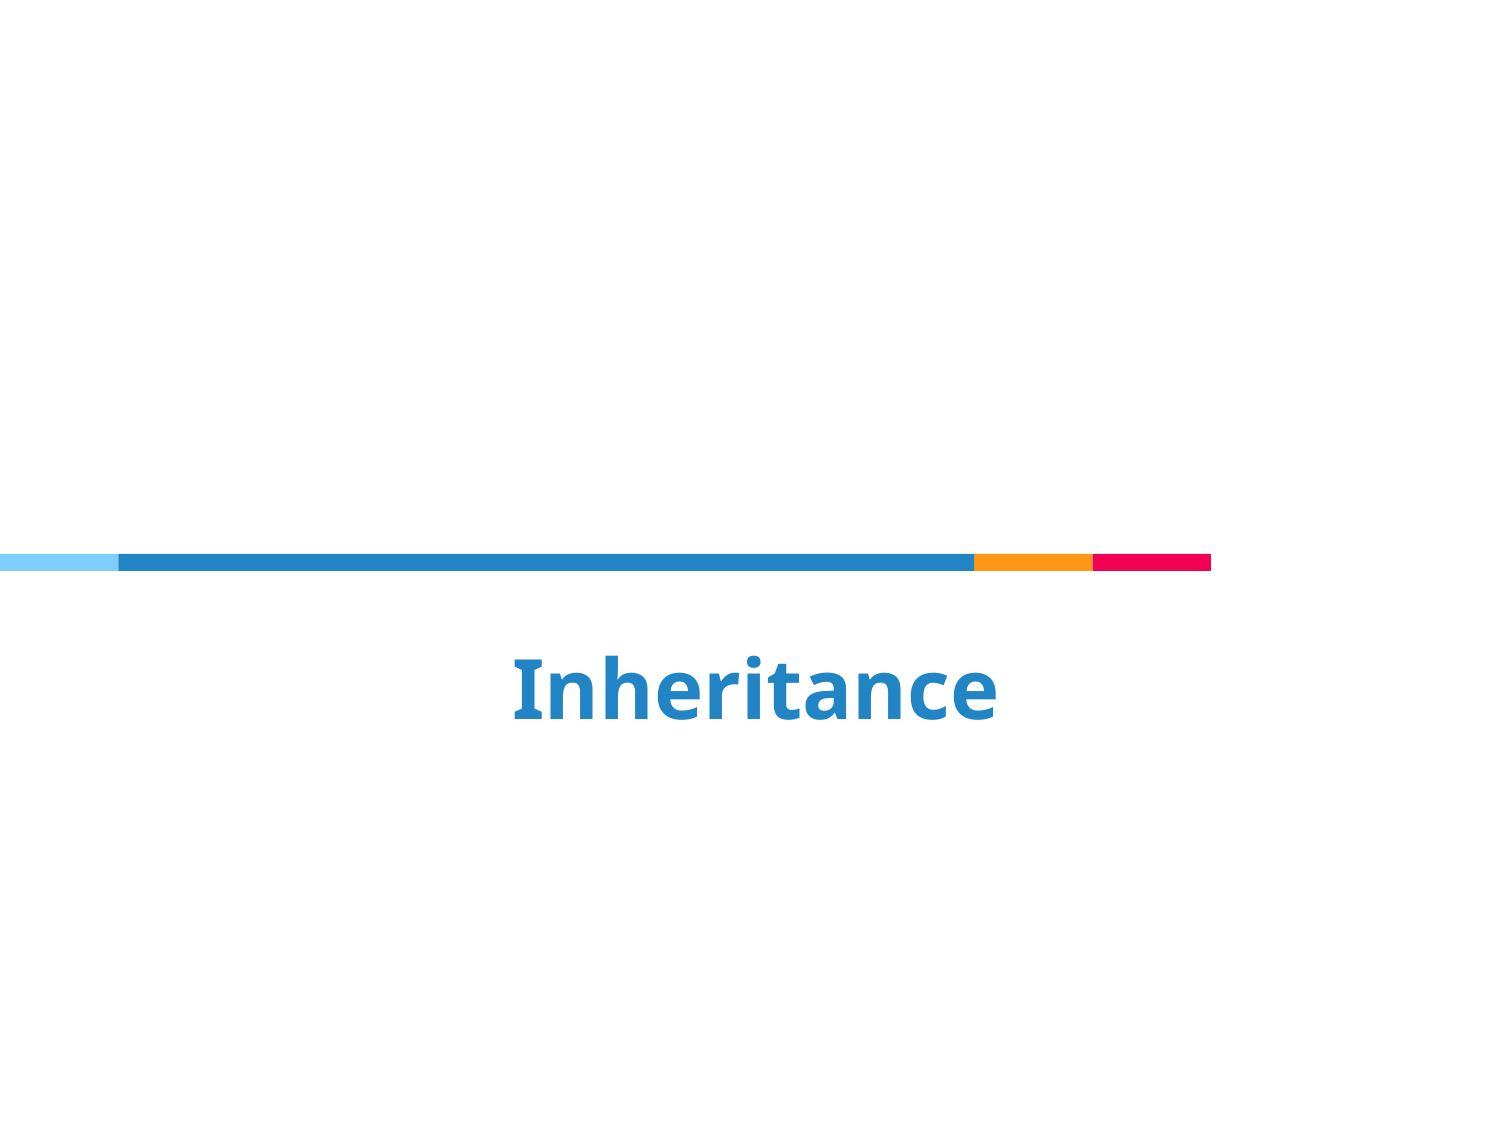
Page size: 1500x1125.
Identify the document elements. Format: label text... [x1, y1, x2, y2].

title Inheritance [50, 620, 1463, 875]
